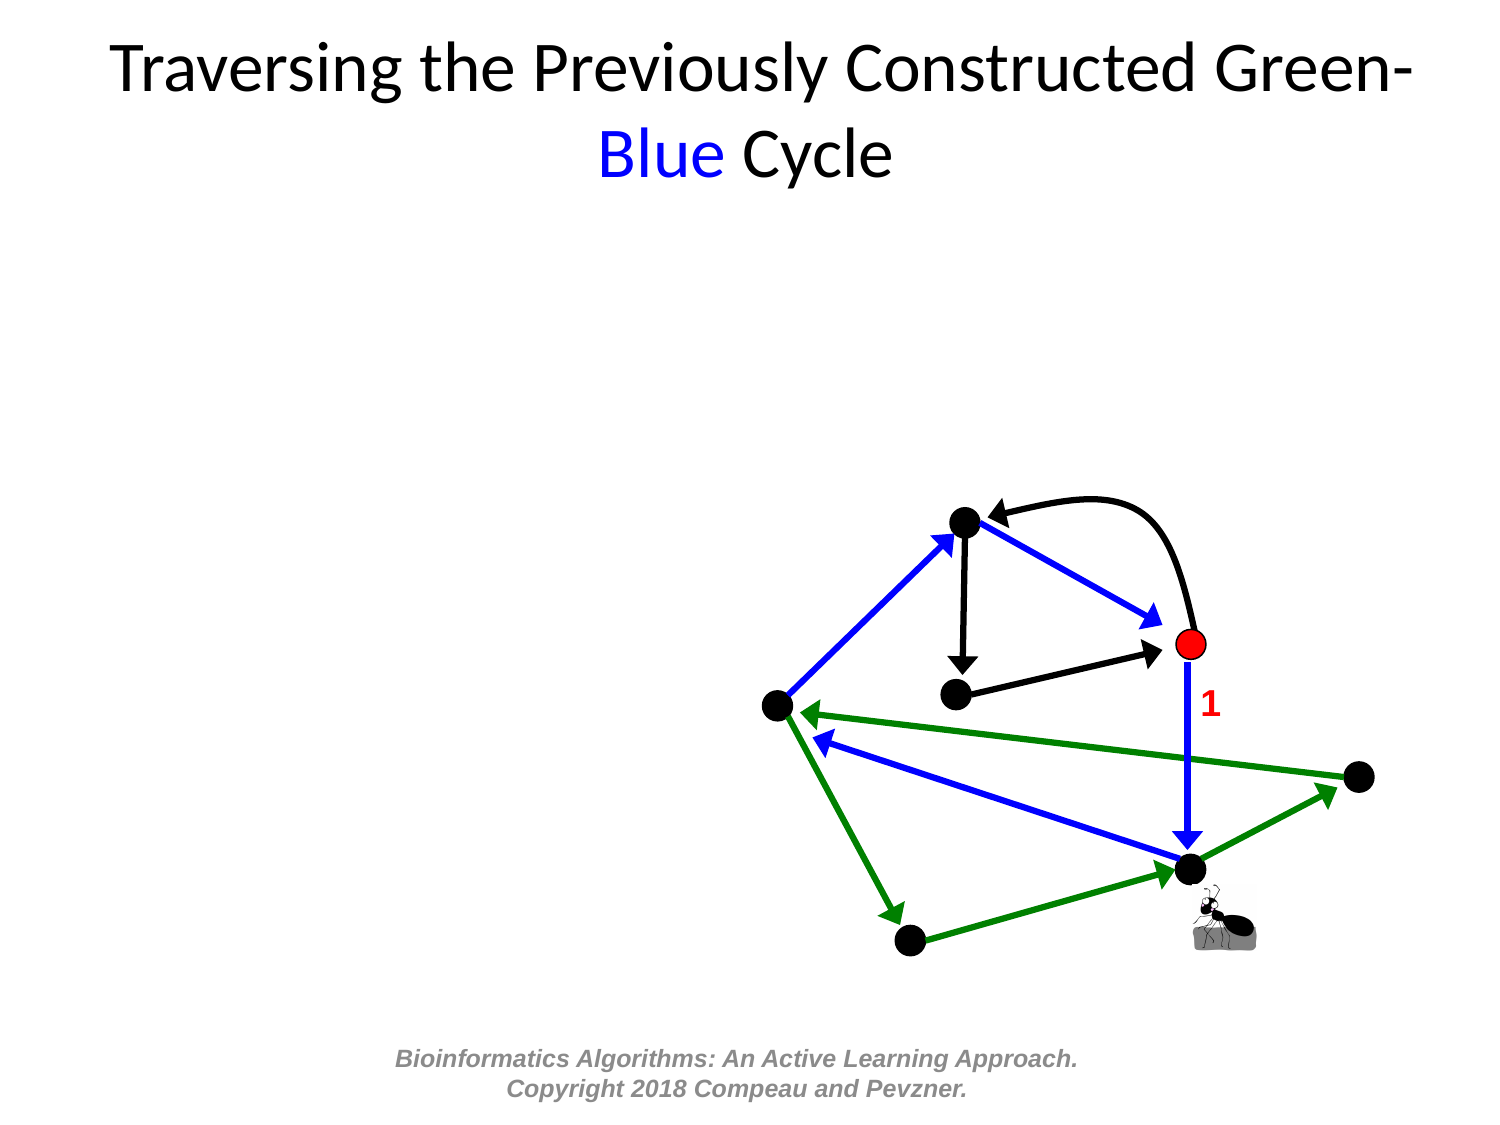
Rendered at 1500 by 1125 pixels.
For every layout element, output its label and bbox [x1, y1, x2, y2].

picture [1192, 884, 1258, 951]
title [87, 12, 1438, 200]
footer [324, 1042, 1150, 1103]
text_box [739, 499, 1374, 983]
